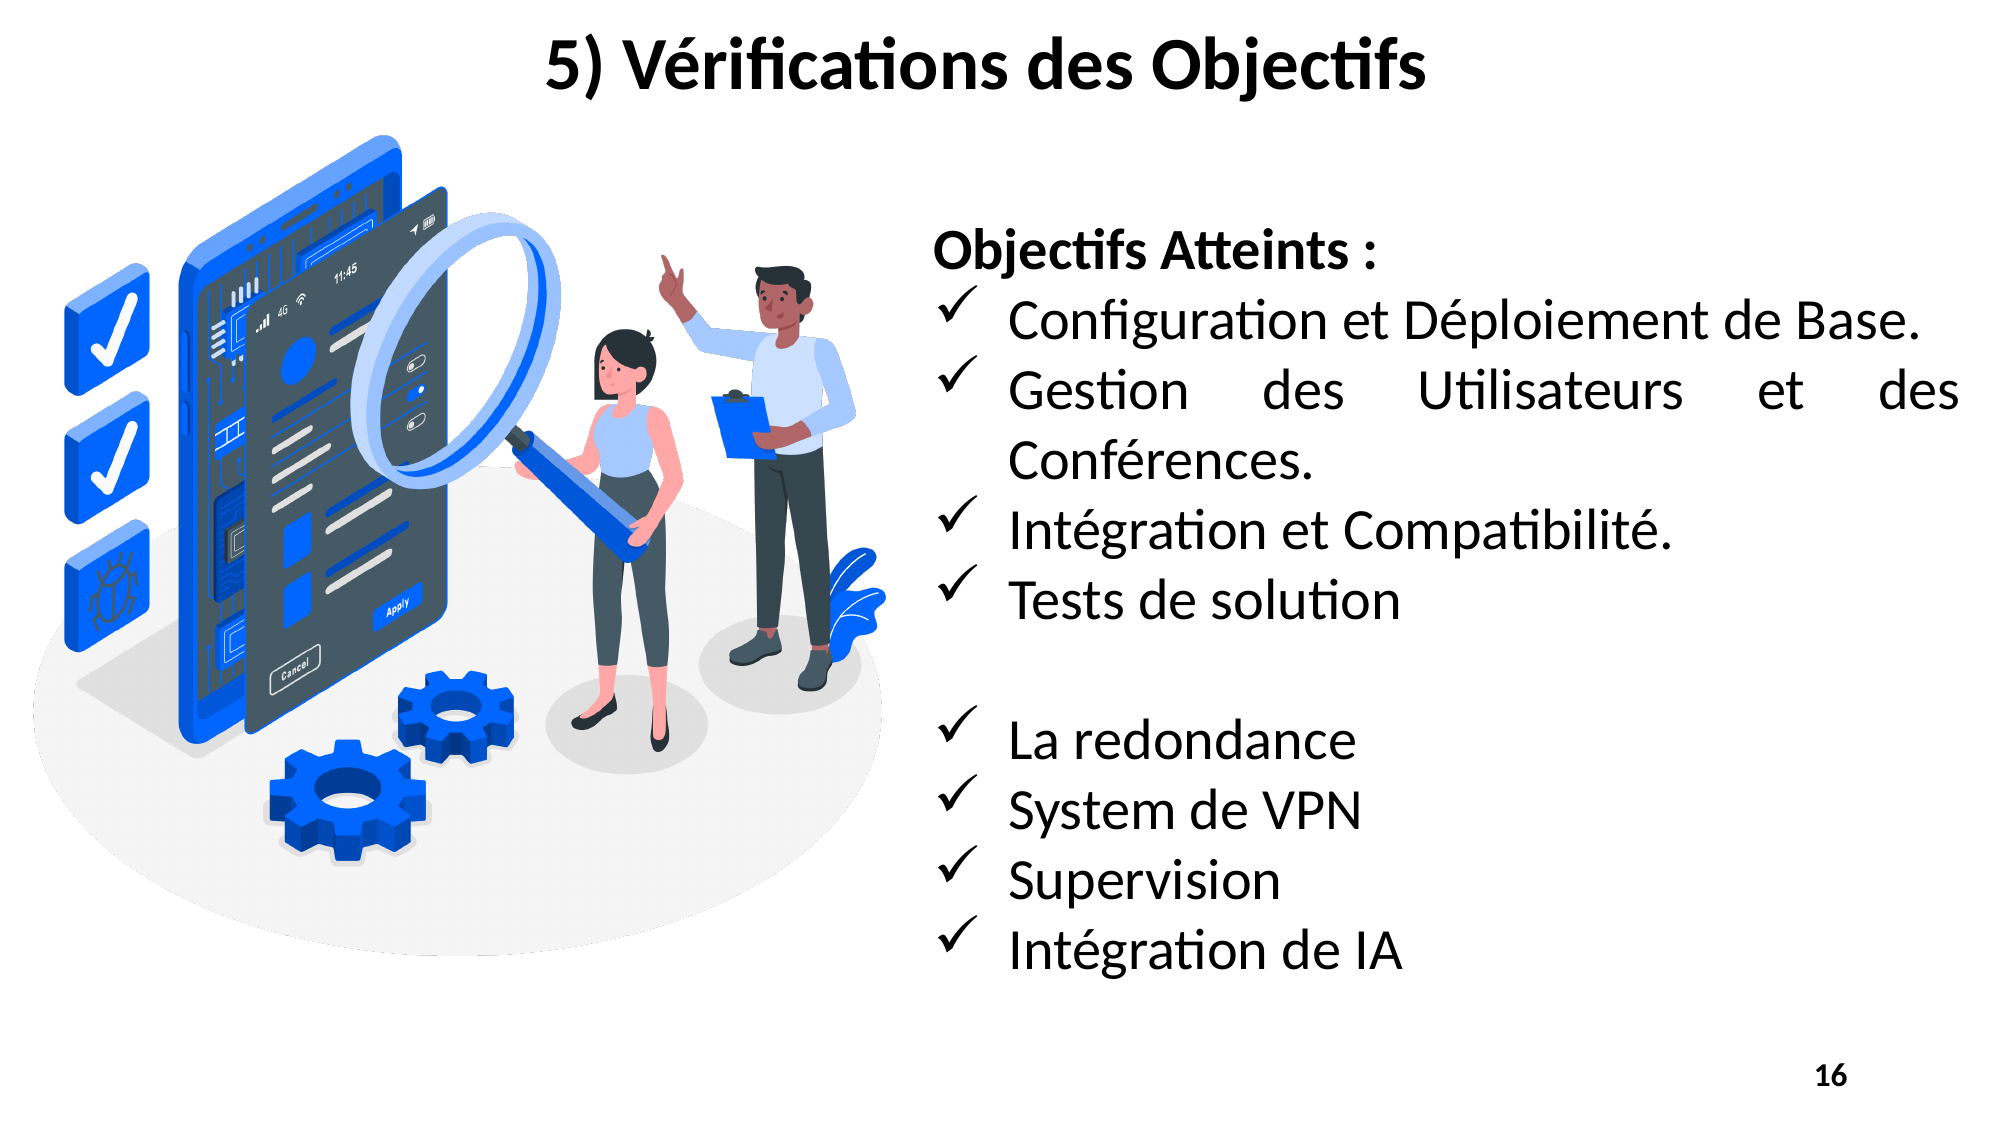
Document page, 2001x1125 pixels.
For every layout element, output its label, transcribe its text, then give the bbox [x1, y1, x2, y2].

text_box Objectifs Atteints : Configuration et Déploiement de Base. Gestion des Utilisateurs et des Conférences. Intégration et Compatibilité. Tests de solution La redondance System de VPN Supervision Intégration de IA [919, 203, 1976, 989]
slide_number 16 [1412, 1042, 1863, 1103]
picture [0, 41, 919, 1017]
text_box 5) Vérifications des Objectifs [529, 17, 1471, 129]
